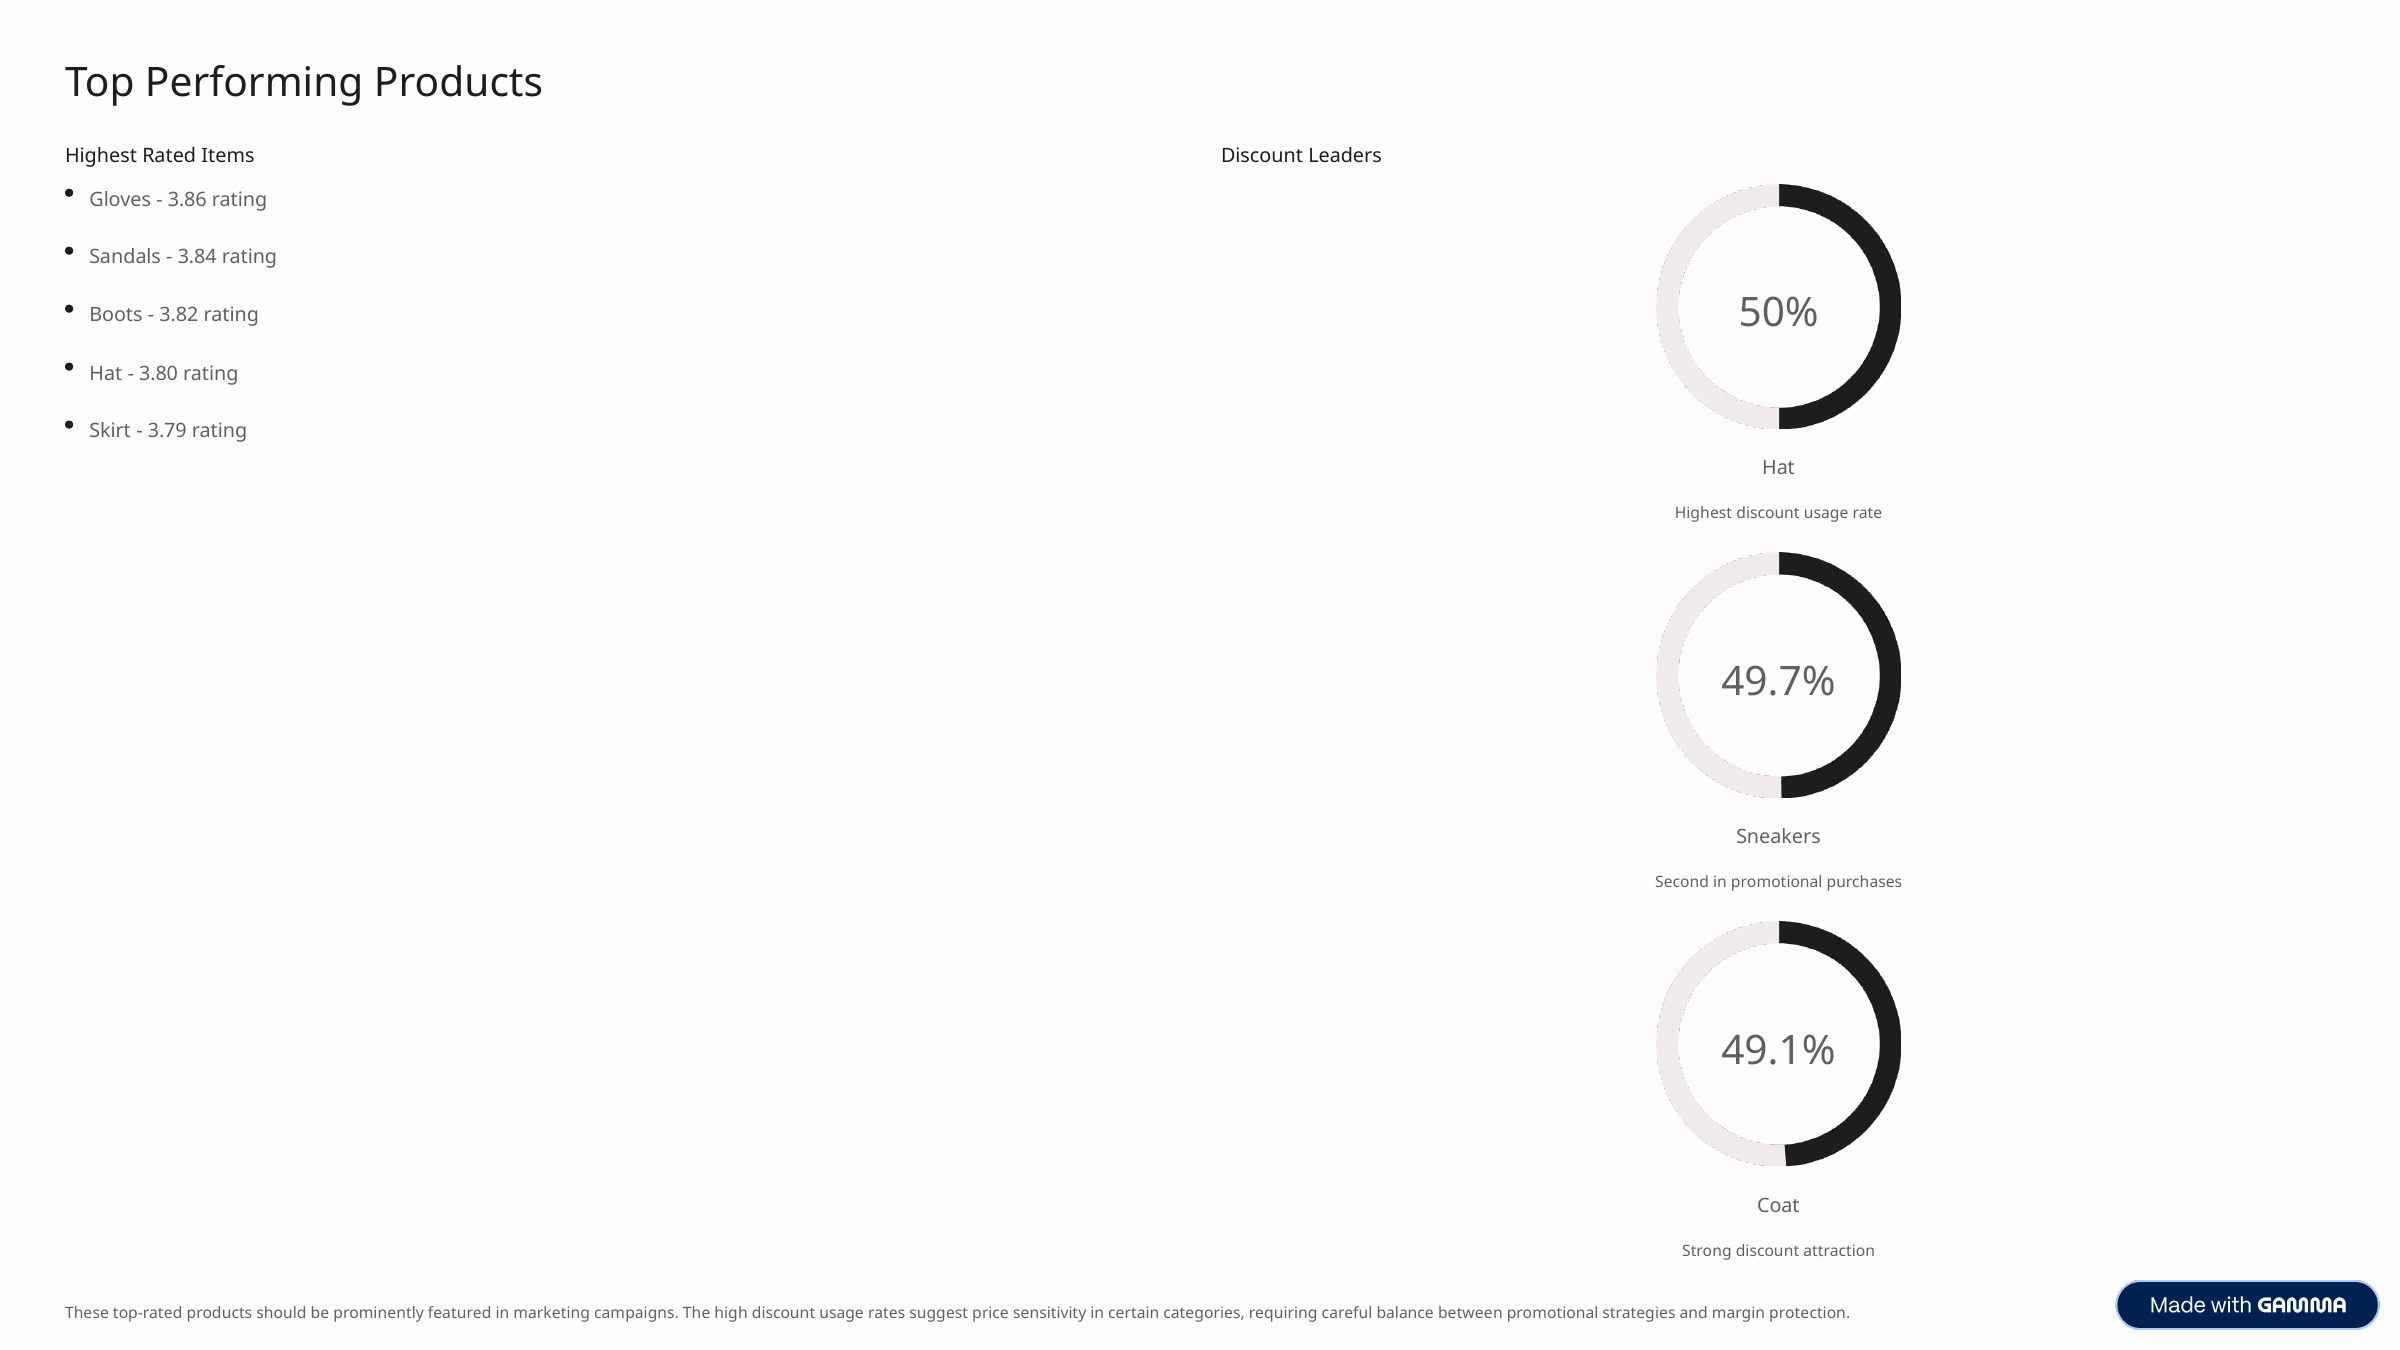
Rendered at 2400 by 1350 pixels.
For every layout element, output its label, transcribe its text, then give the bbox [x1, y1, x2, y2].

text_box These top-rated products should be prominently featured in marketing campaigns. The high discount usage rates suggest price sensitivity in certain categories, requiring careful balance between promotional strategies and margin protection. [65, 1290, 2335, 1317]
picture [1656, 552, 1901, 798]
text_box Discount Leaders [1221, 136, 1425, 162]
text_box Boots - 3.82 rating [89, 295, 293, 322]
text_box [65, 246, 74, 255]
text_box Top Performing Products [65, 44, 578, 96]
text_box Hat [1676, 448, 1881, 475]
text_box Sneakers [1676, 817, 1881, 843]
text_box Second in promotional purchases [1221, 859, 2337, 886]
text_box [65, 188, 74, 197]
text_box [65, 362, 74, 371]
text_box Highest discount usage rate [1221, 490, 2337, 517]
picture [1656, 921, 1901, 1167]
picture [1656, 183, 1901, 429]
text_box Gloves - 3.86 rating [89, 180, 293, 206]
text_box Strong discount attraction [1221, 1227, 2337, 1254]
text_box [65, 420, 74, 429]
text_box Sandals - 3.84 rating [89, 238, 306, 264]
text_box Highest Rated Items [65, 136, 275, 162]
text_box Skirt - 3.79 rating [89, 411, 293, 438]
text_box Hat - 3.80 rating [89, 353, 293, 380]
text_box Coat [1676, 1186, 1881, 1212]
picture [2106, 1271, 2389, 1339]
text_box [65, 304, 74, 313]
